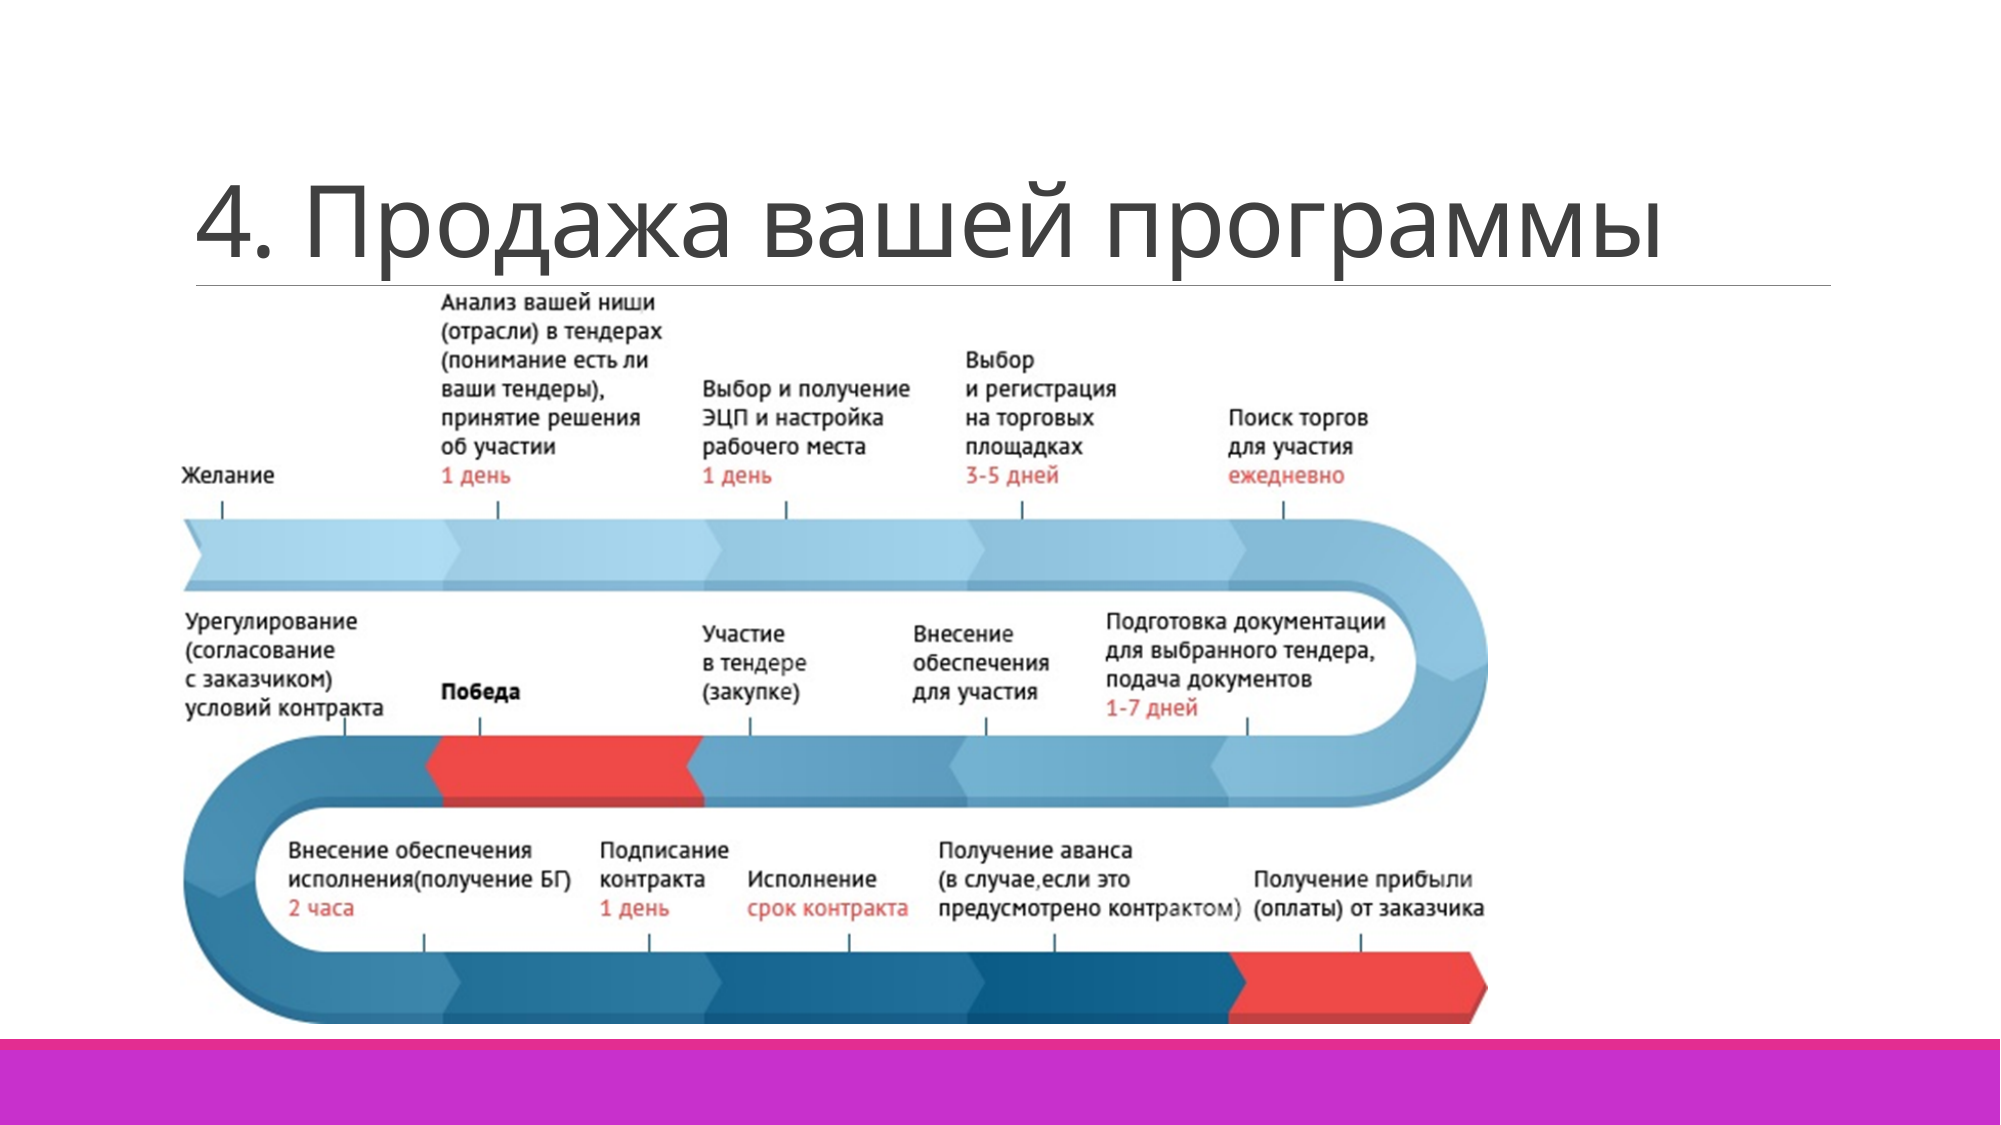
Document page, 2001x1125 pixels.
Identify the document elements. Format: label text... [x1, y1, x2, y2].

title 4. Продажа вашей программы [180, 47, 1830, 285]
picture [179, 292, 1489, 1025]
